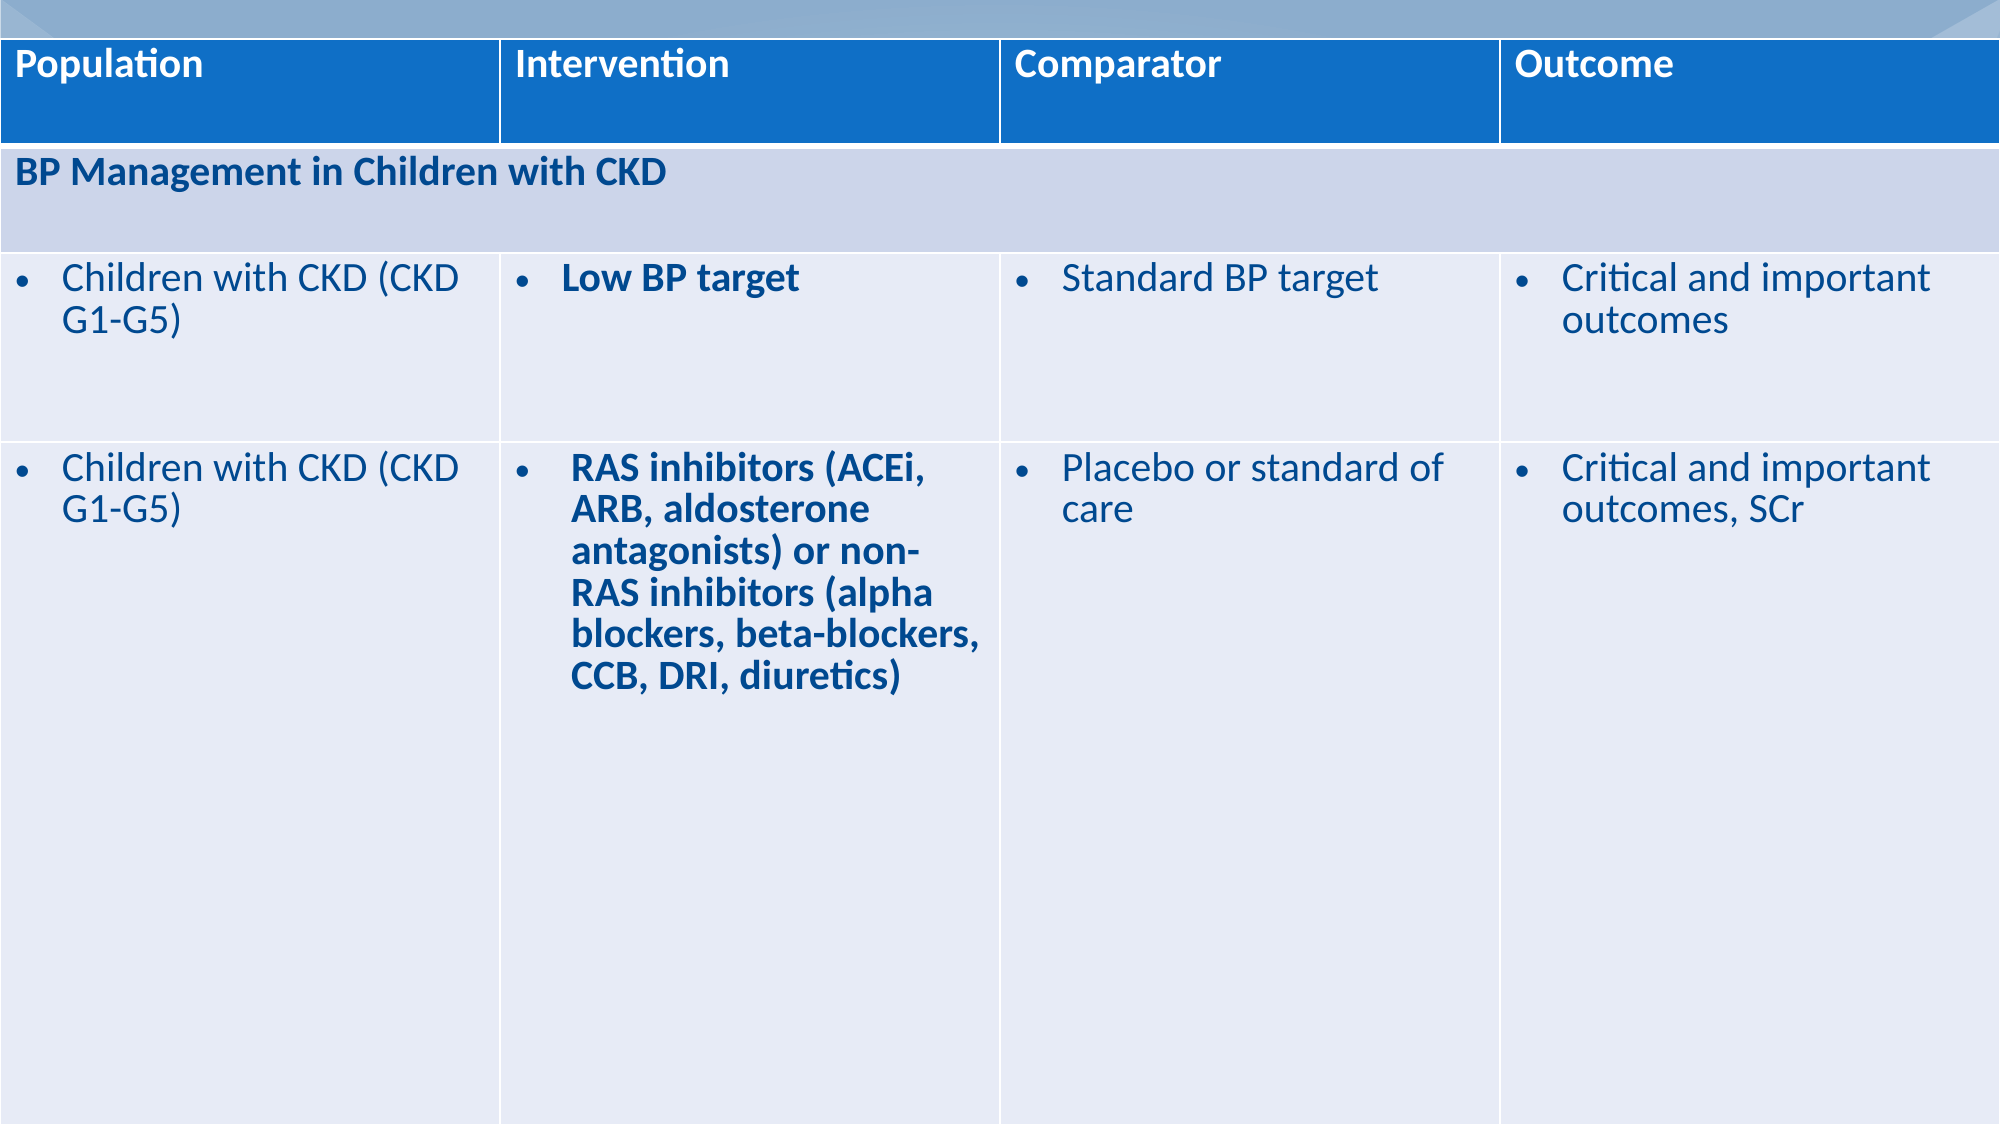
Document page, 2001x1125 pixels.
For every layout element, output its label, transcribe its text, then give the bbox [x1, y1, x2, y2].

table_header Comparator [1001, 40, 1499, 143]
table_cell Children with CKD (CKD G1-G5) [1, 254, 499, 441]
table_header Population [1, 40, 499, 143]
table_cell Low BP target [501, 254, 999, 441]
table_cell Standard BP target [1001, 254, 1499, 441]
table_cell Critical and important outcomes [1501, 254, 1999, 441]
table_header Outcome [1501, 40, 1999, 143]
table_cell Placebo or standard of care [1001, 443, 1499, 1124]
table_cell RAS inhibitors (ACEi, ARB, aldosterone antagonists) or non-RAS inhibitors (alpha blockers, beta-blockers, CCB, DRI, diuretics) [501, 443, 999, 1124]
table_cell Critical and important outcomes, SCr [1501, 443, 1999, 1124]
picture [0, 0, 2000, 38]
table_cell Children with CKD (CKD G1-G5) [1, 443, 499, 1124]
table_header Intervention [501, 40, 999, 143]
table_cell BP Management in Children with CKD [1, 149, 1999, 252]
